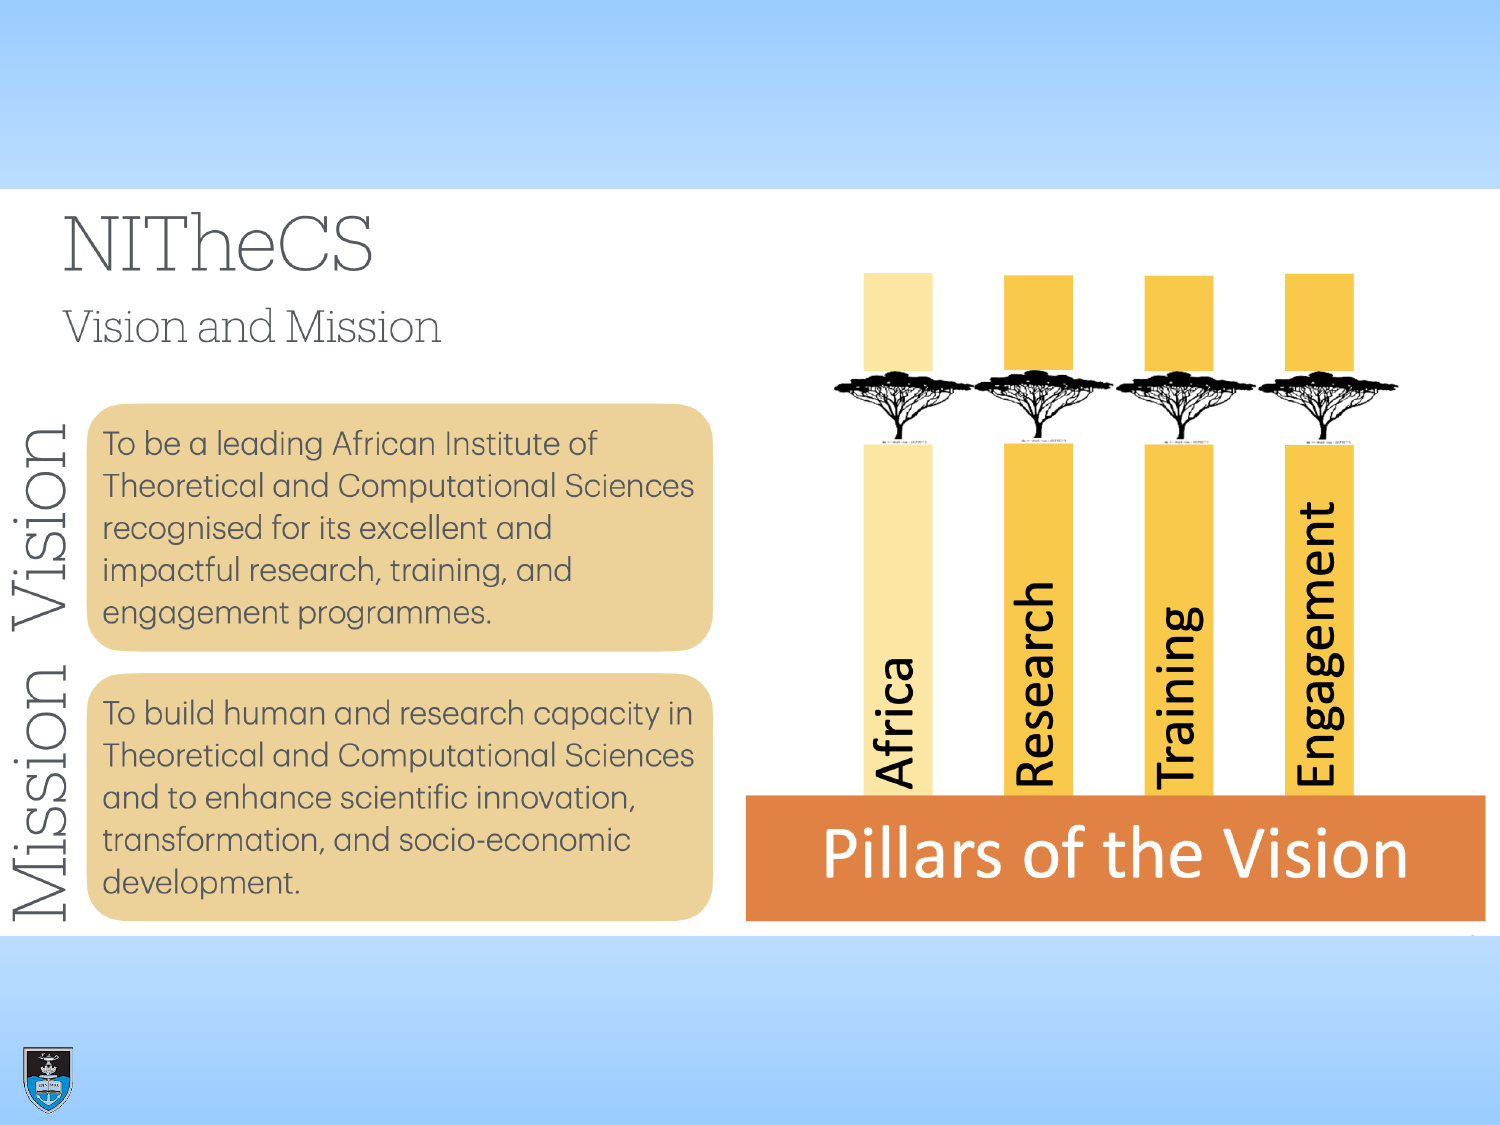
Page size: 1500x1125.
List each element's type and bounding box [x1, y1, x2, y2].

picture [0, 189, 1500, 936]
picture [23, 1047, 73, 1114]
